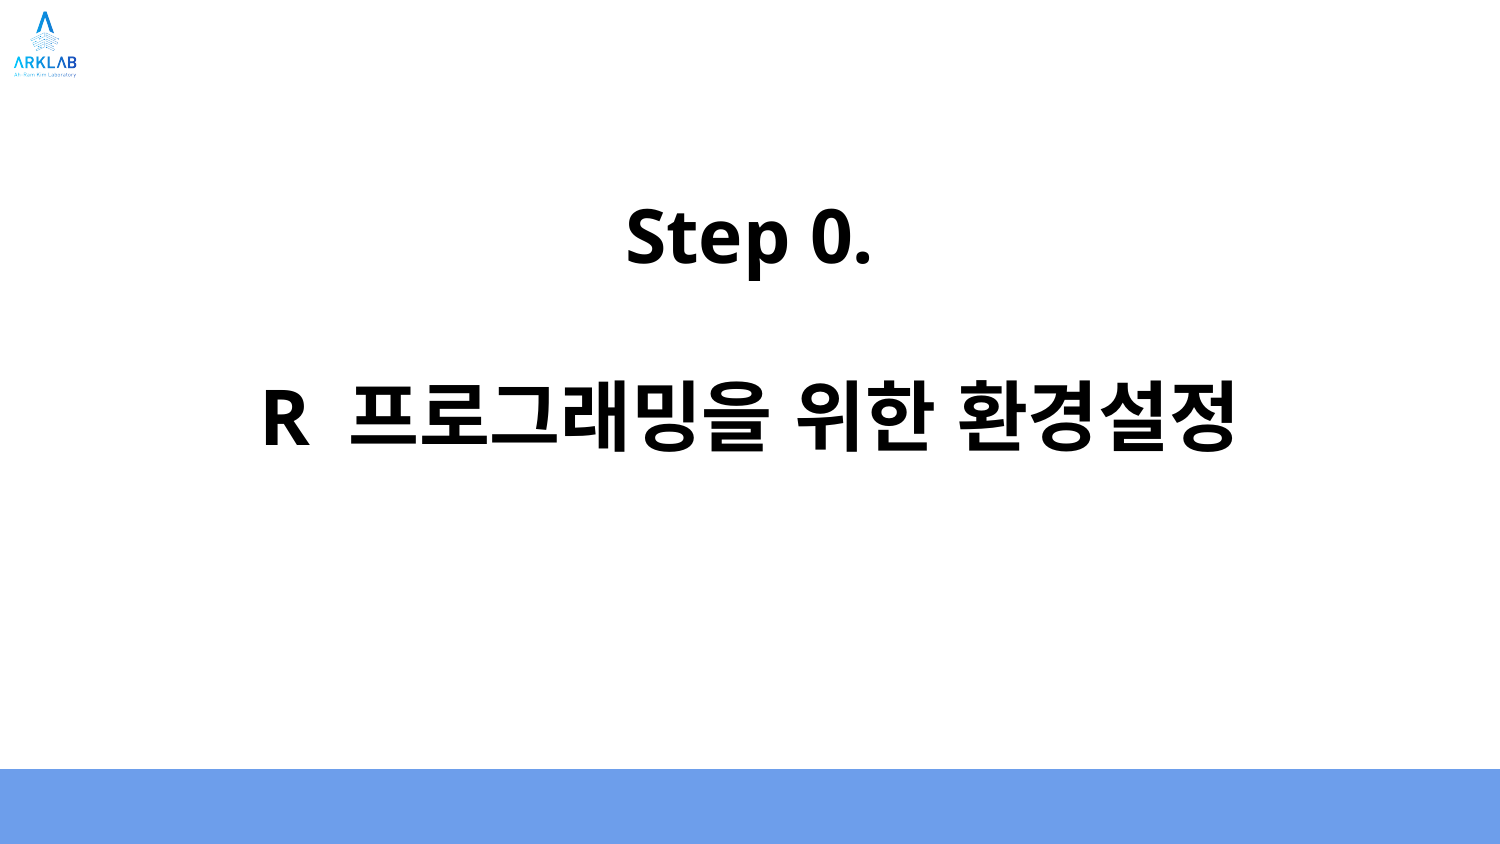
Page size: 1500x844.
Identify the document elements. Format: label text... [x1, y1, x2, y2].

title Step 0. R 프로그래밍을 위한 환경설정 [51, 131, 1449, 519]
picture [0, 0, 90, 90]
